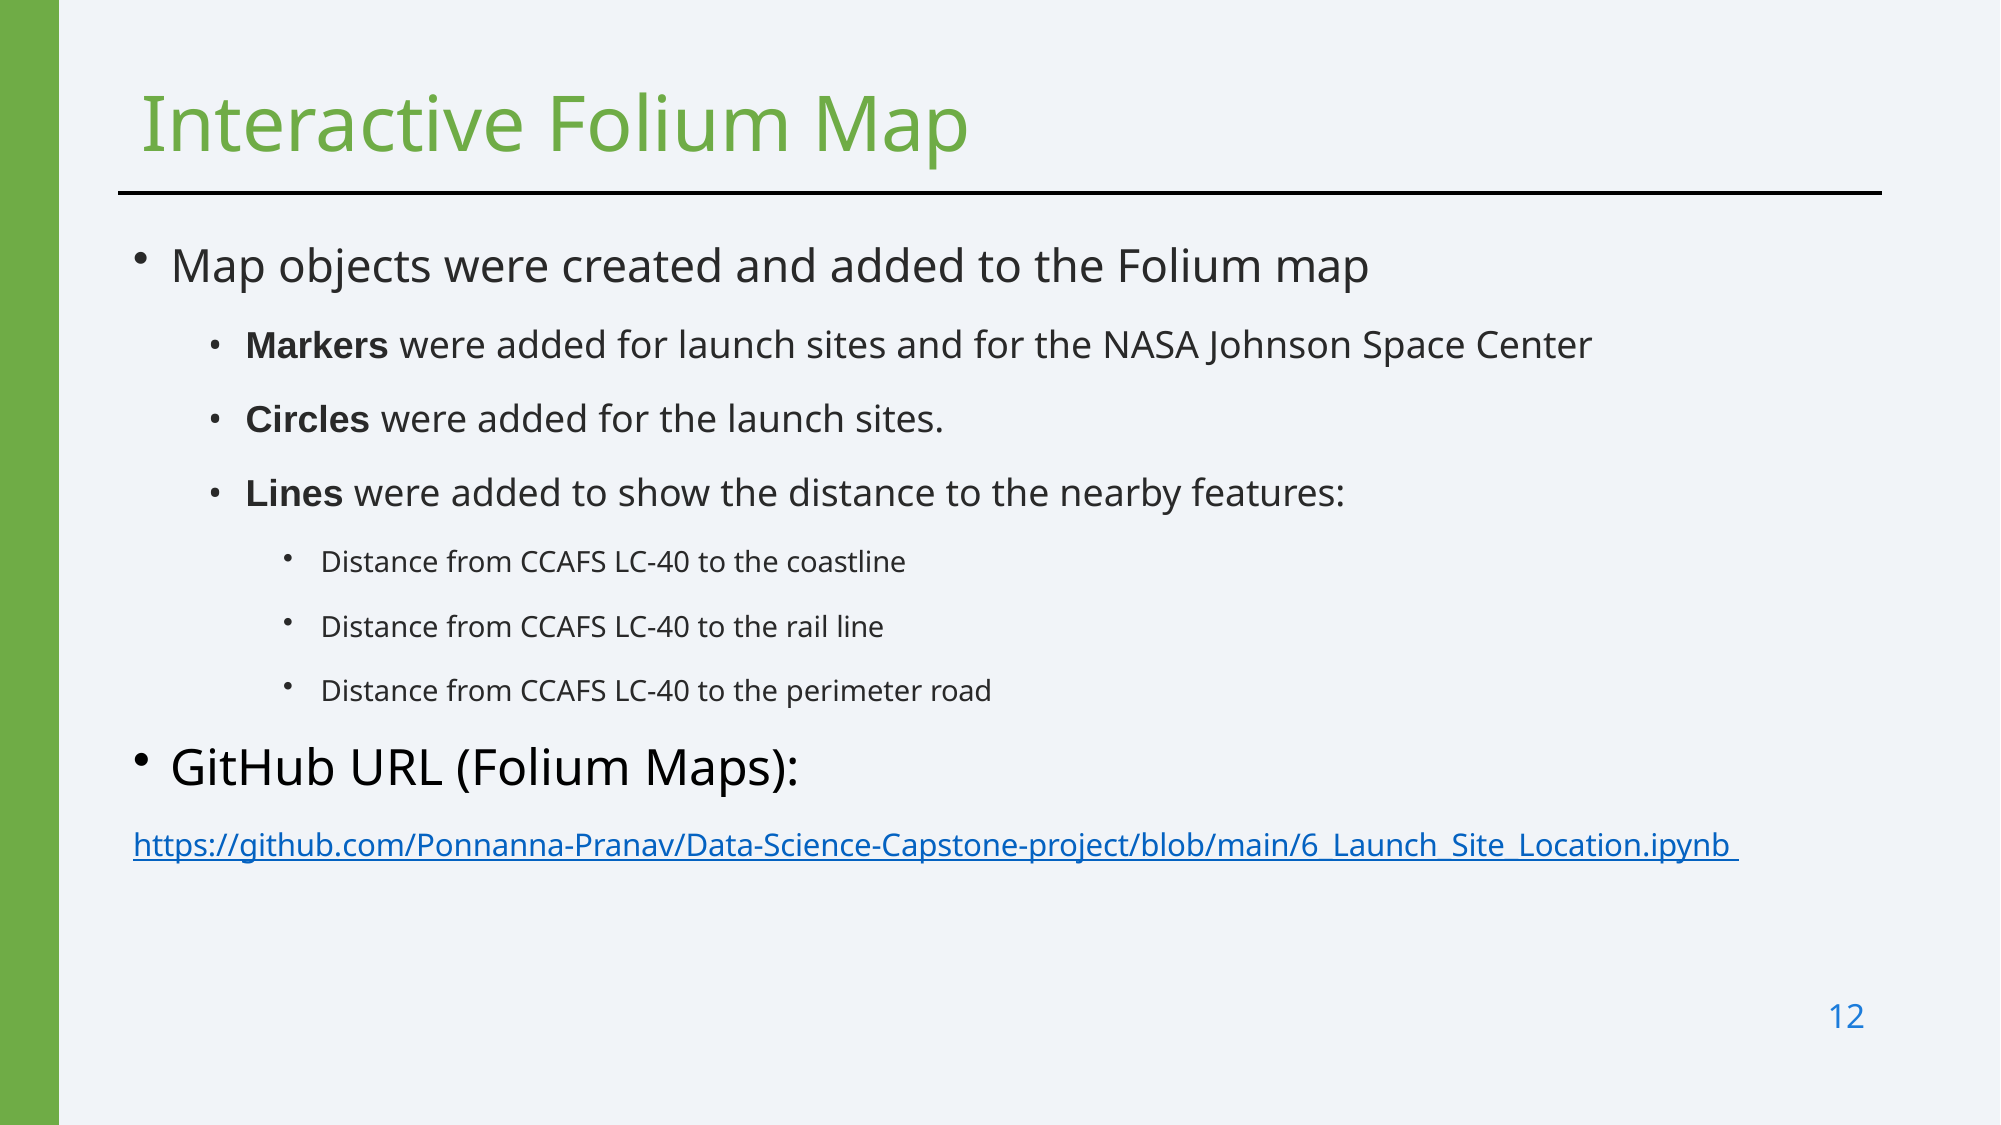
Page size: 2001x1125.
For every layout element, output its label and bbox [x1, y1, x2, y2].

text_box [0, 0, 1883, 1125]
